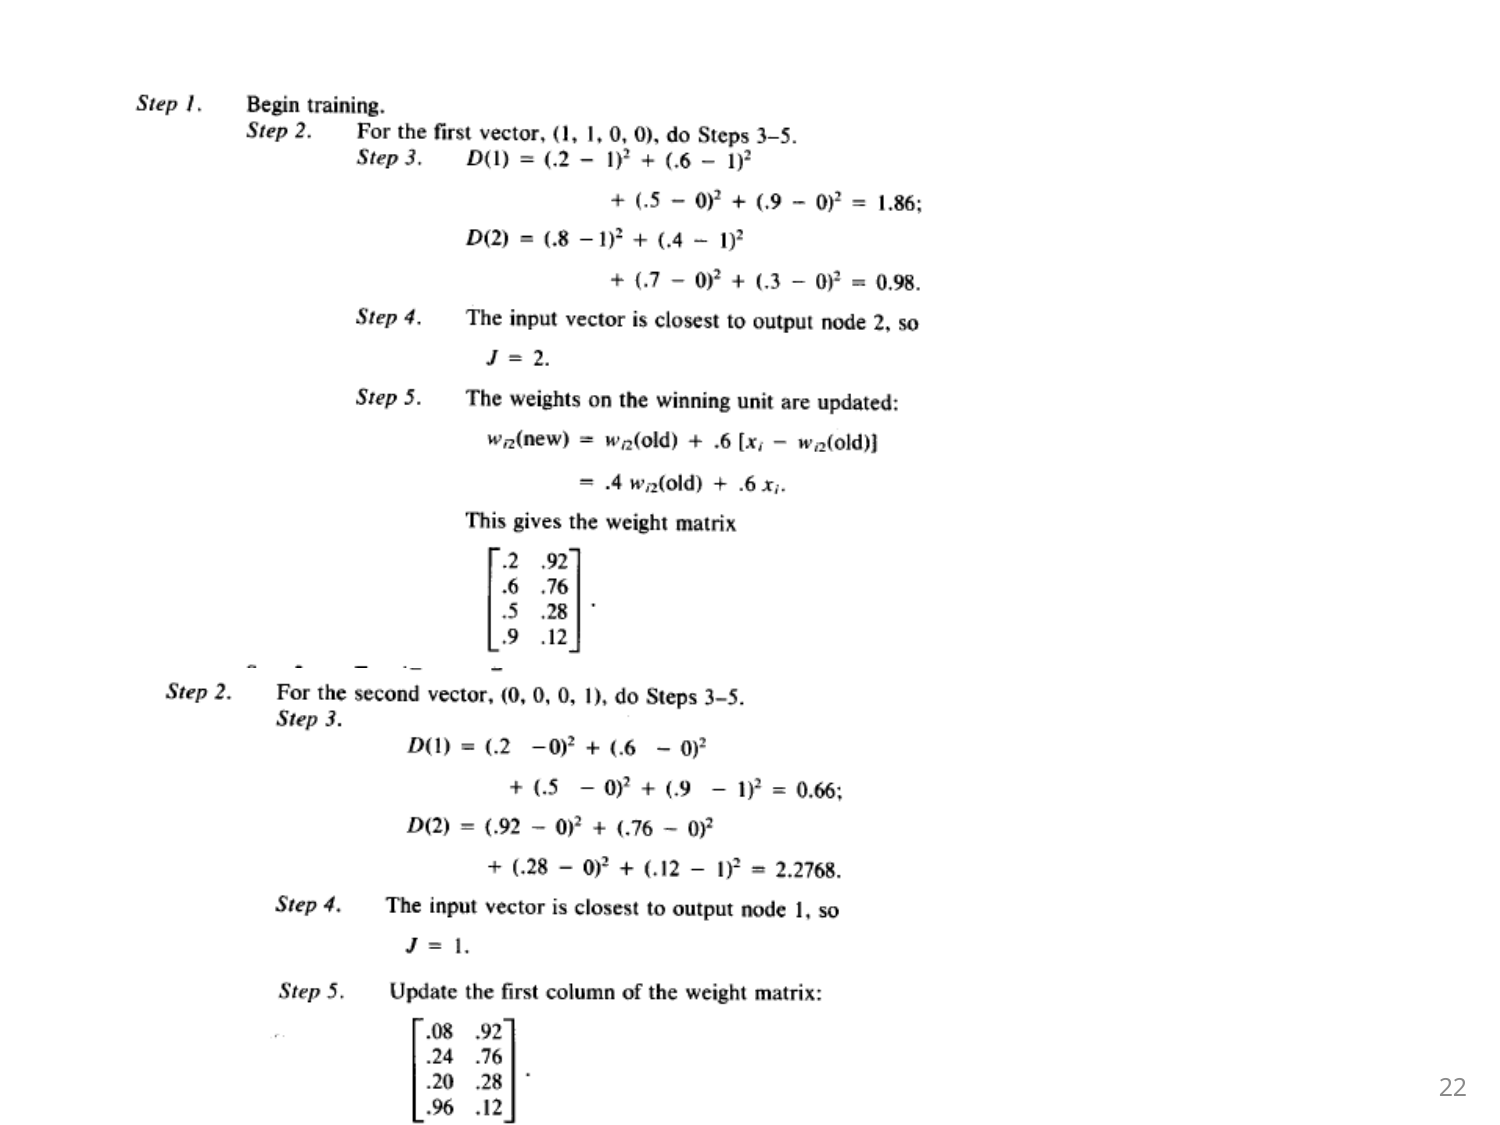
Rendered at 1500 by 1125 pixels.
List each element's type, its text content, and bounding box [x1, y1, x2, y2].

picture [128, 81, 923, 1125]
slide_number 22 [1032, 1058, 1483, 1119]
